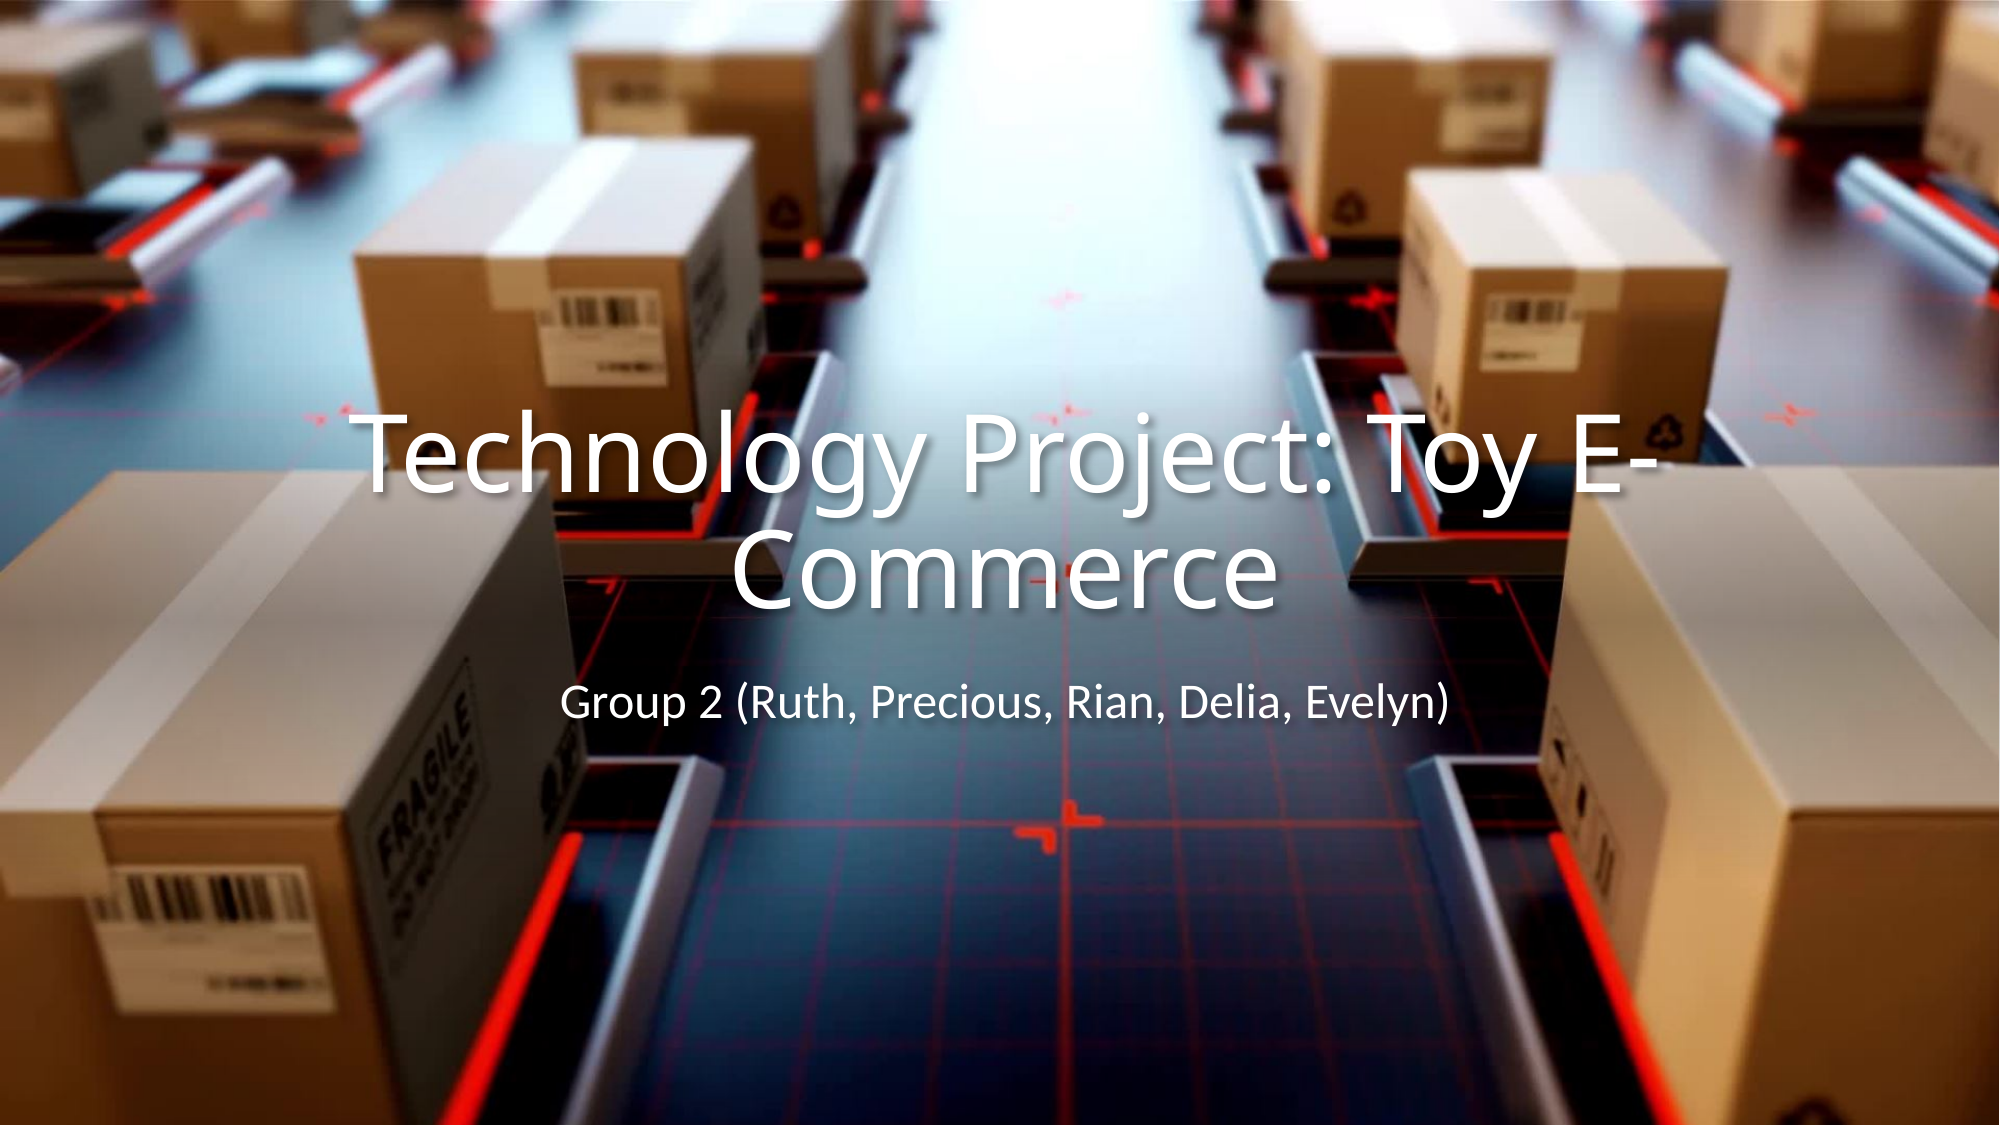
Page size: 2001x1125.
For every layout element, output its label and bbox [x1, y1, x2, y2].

text_box [0, 0, 2000, 1125]
